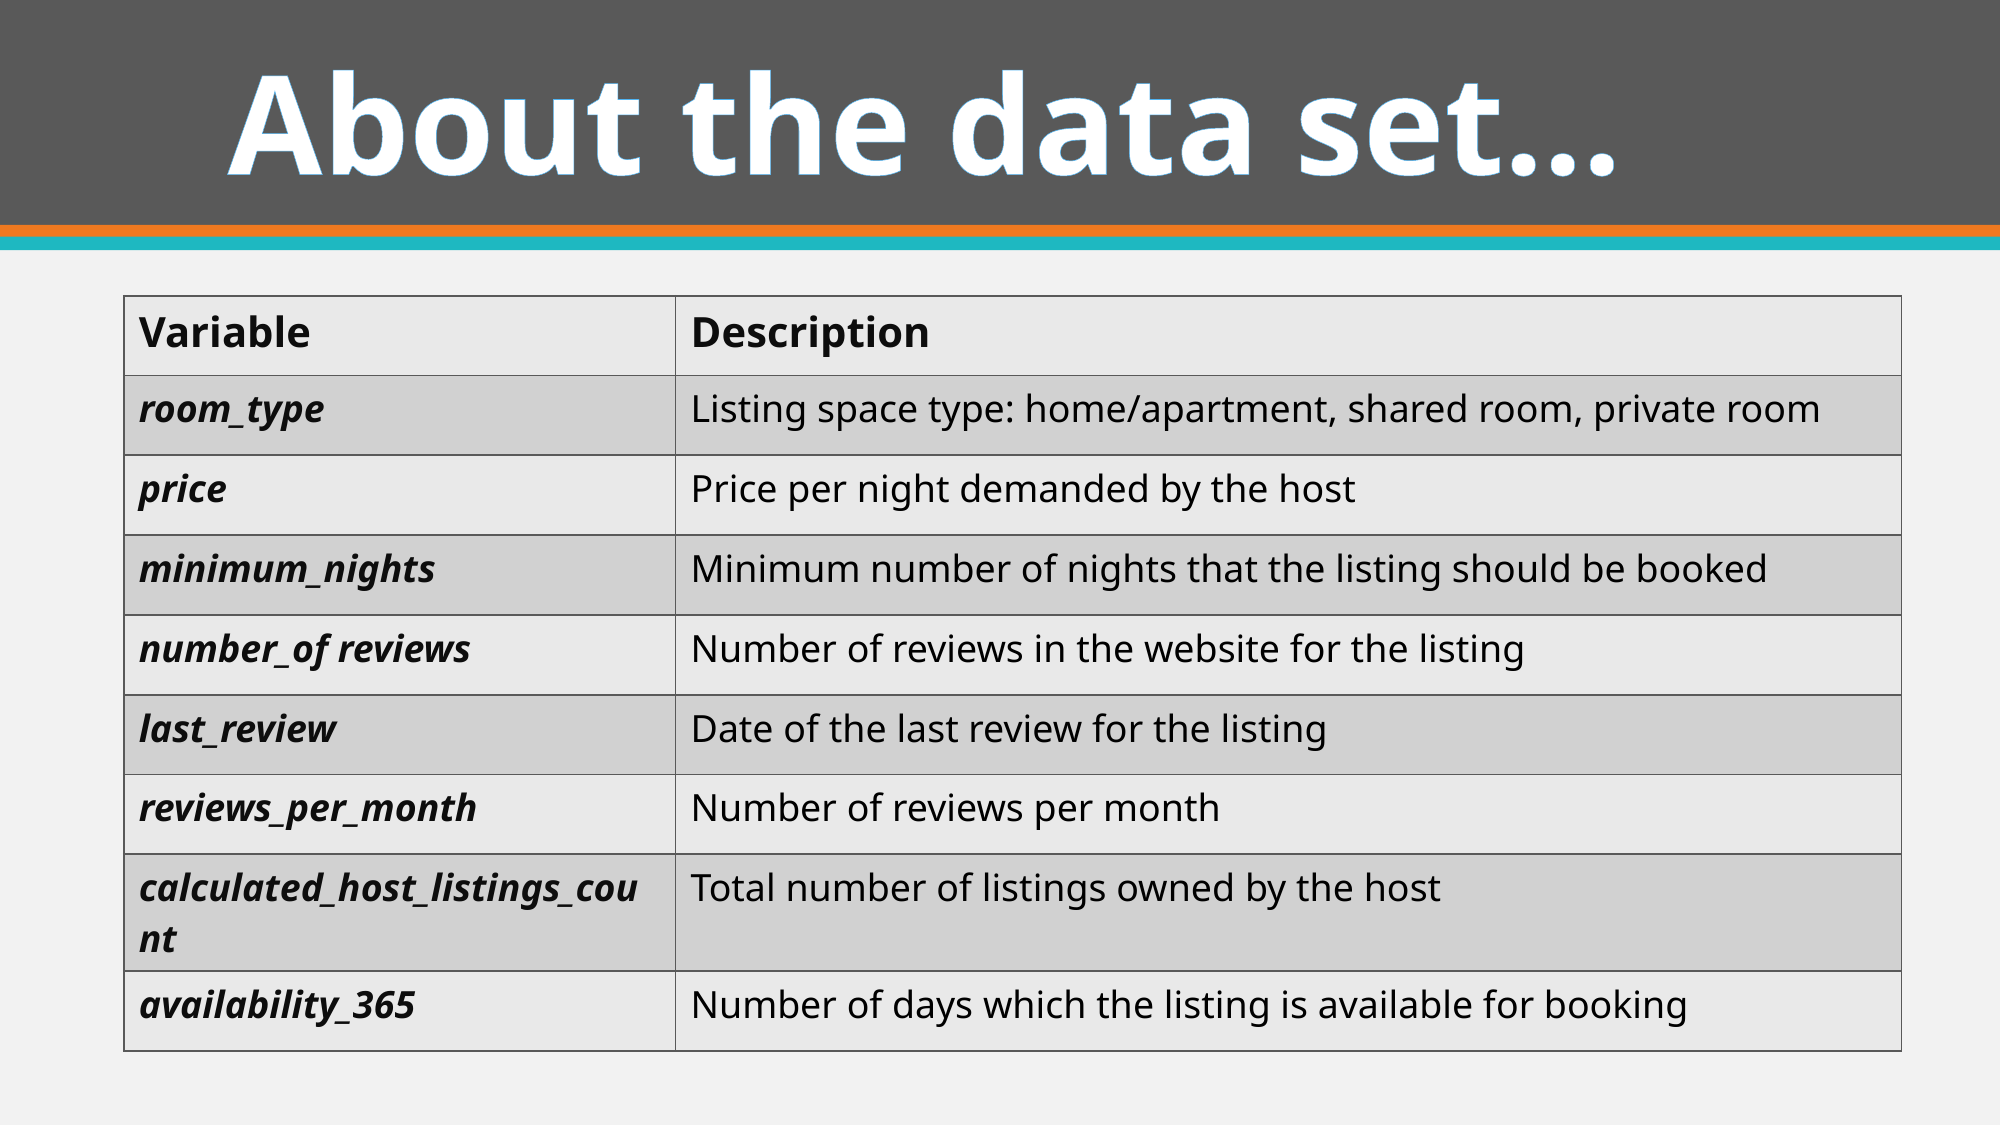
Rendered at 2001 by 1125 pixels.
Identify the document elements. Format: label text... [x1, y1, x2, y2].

table_cell minimum_nights [125, 536, 675, 614]
table_cell reviews_per_month [125, 775, 675, 853]
table_cell room_type [125, 376, 675, 454]
table_header Description [676, 297, 1901, 375]
title About the data set… [212, 41, 1788, 212]
table_cell Number of reviews per month [676, 775, 1901, 853]
table_cell number_of reviews [125, 616, 675, 694]
table_header Variable [125, 297, 675, 375]
table_cell last_review [125, 696, 675, 774]
table_cell Total number of listings owned by the host [676, 855, 1901, 970]
table_cell price [125, 456, 675, 534]
table_cell Number of reviews in the website for the listing [676, 616, 1901, 694]
table_cell availability_365 [125, 972, 675, 1050]
table_cell Listing space type: home/apartment, shared room, private room [676, 376, 1901, 454]
table_cell Date of the last review for the listing [676, 696, 1901, 774]
table_cell Price per night demanded by the host [676, 456, 1901, 534]
table_cell calculated_host_listings_count [125, 855, 675, 970]
table_cell Number of days which the listing is available for booking [676, 972, 1901, 1050]
table_cell Minimum number of nights that the listing should be booked [676, 536, 1901, 614]
